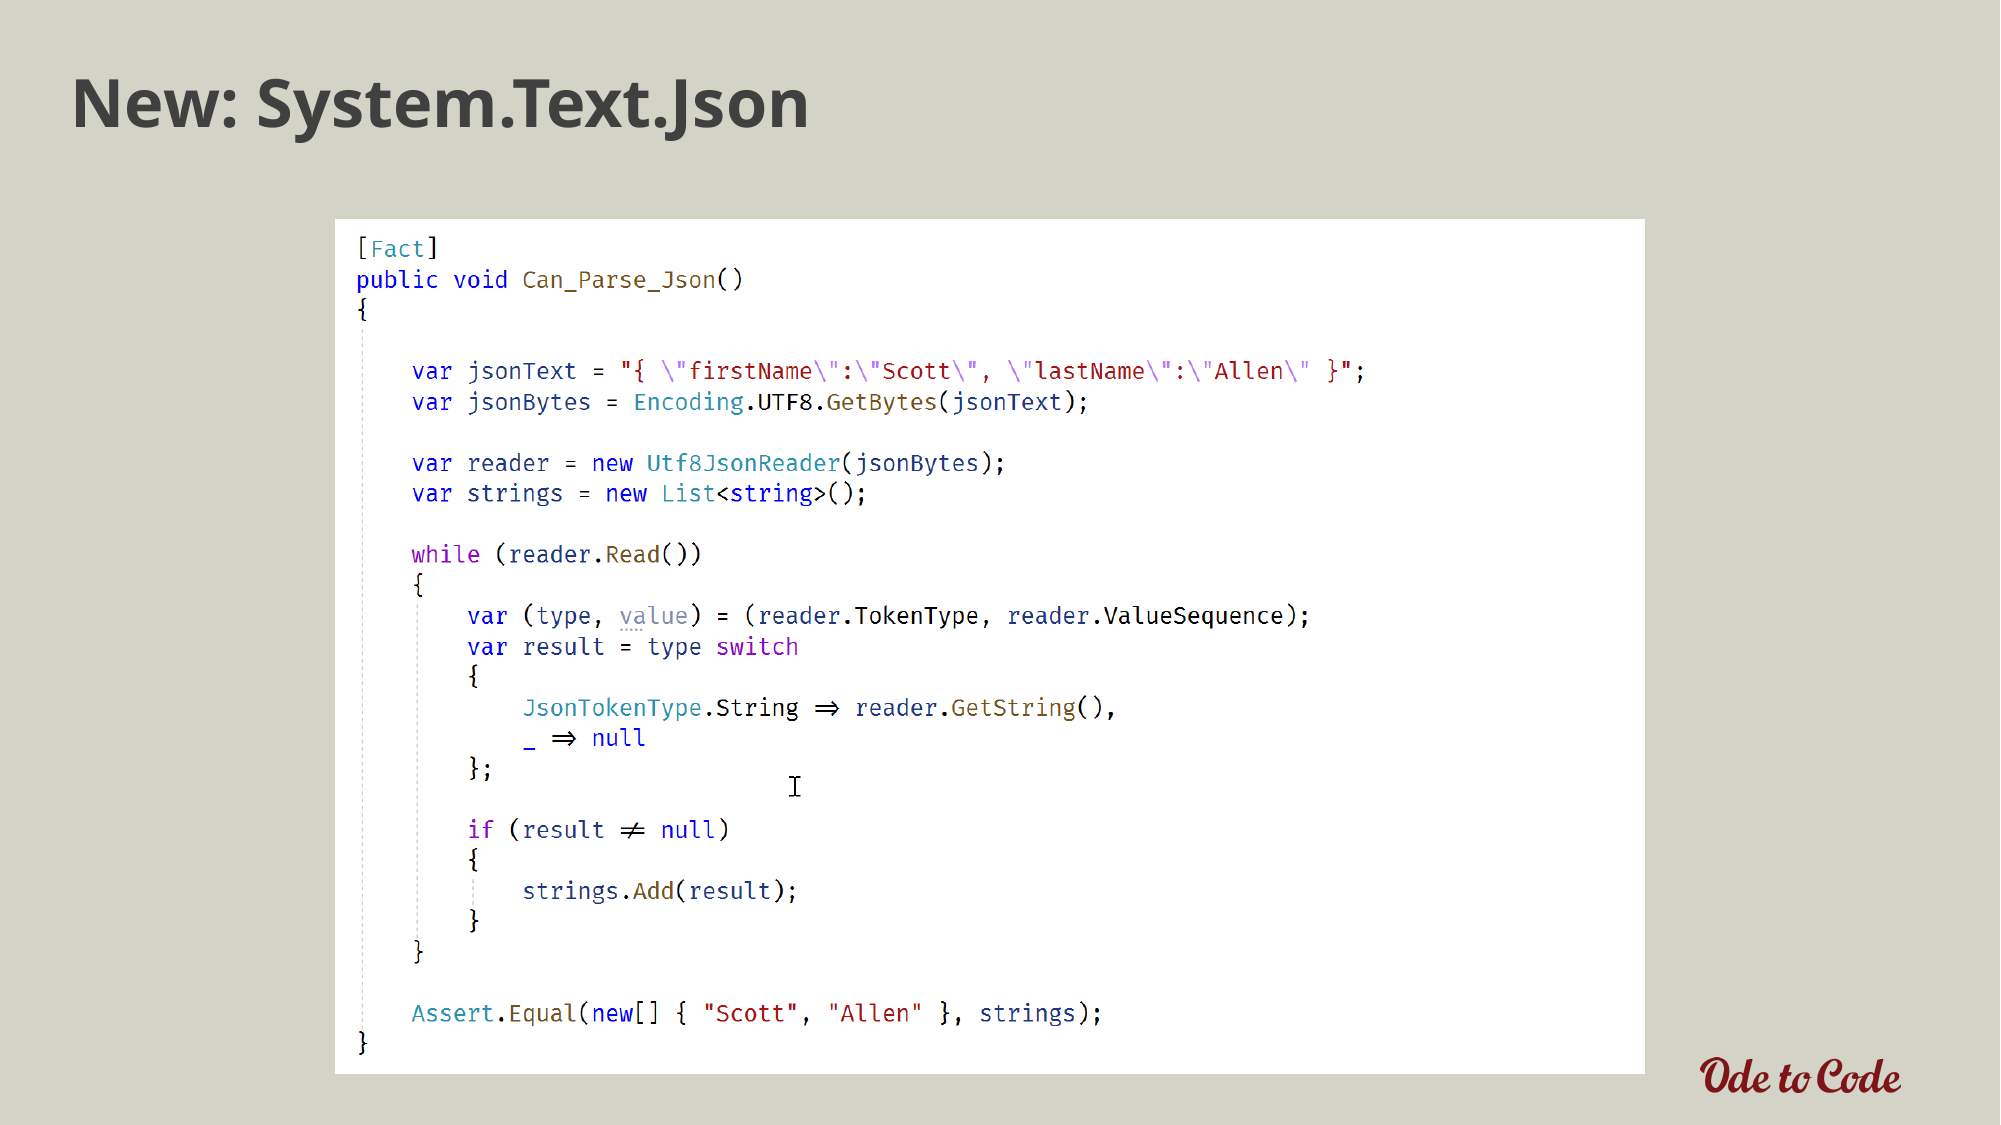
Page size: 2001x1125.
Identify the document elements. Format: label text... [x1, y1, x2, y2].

picture [335, 219, 1645, 1074]
picture [1700, 1057, 1901, 1096]
title New: System.Text.Json [70, 70, 1930, 142]
